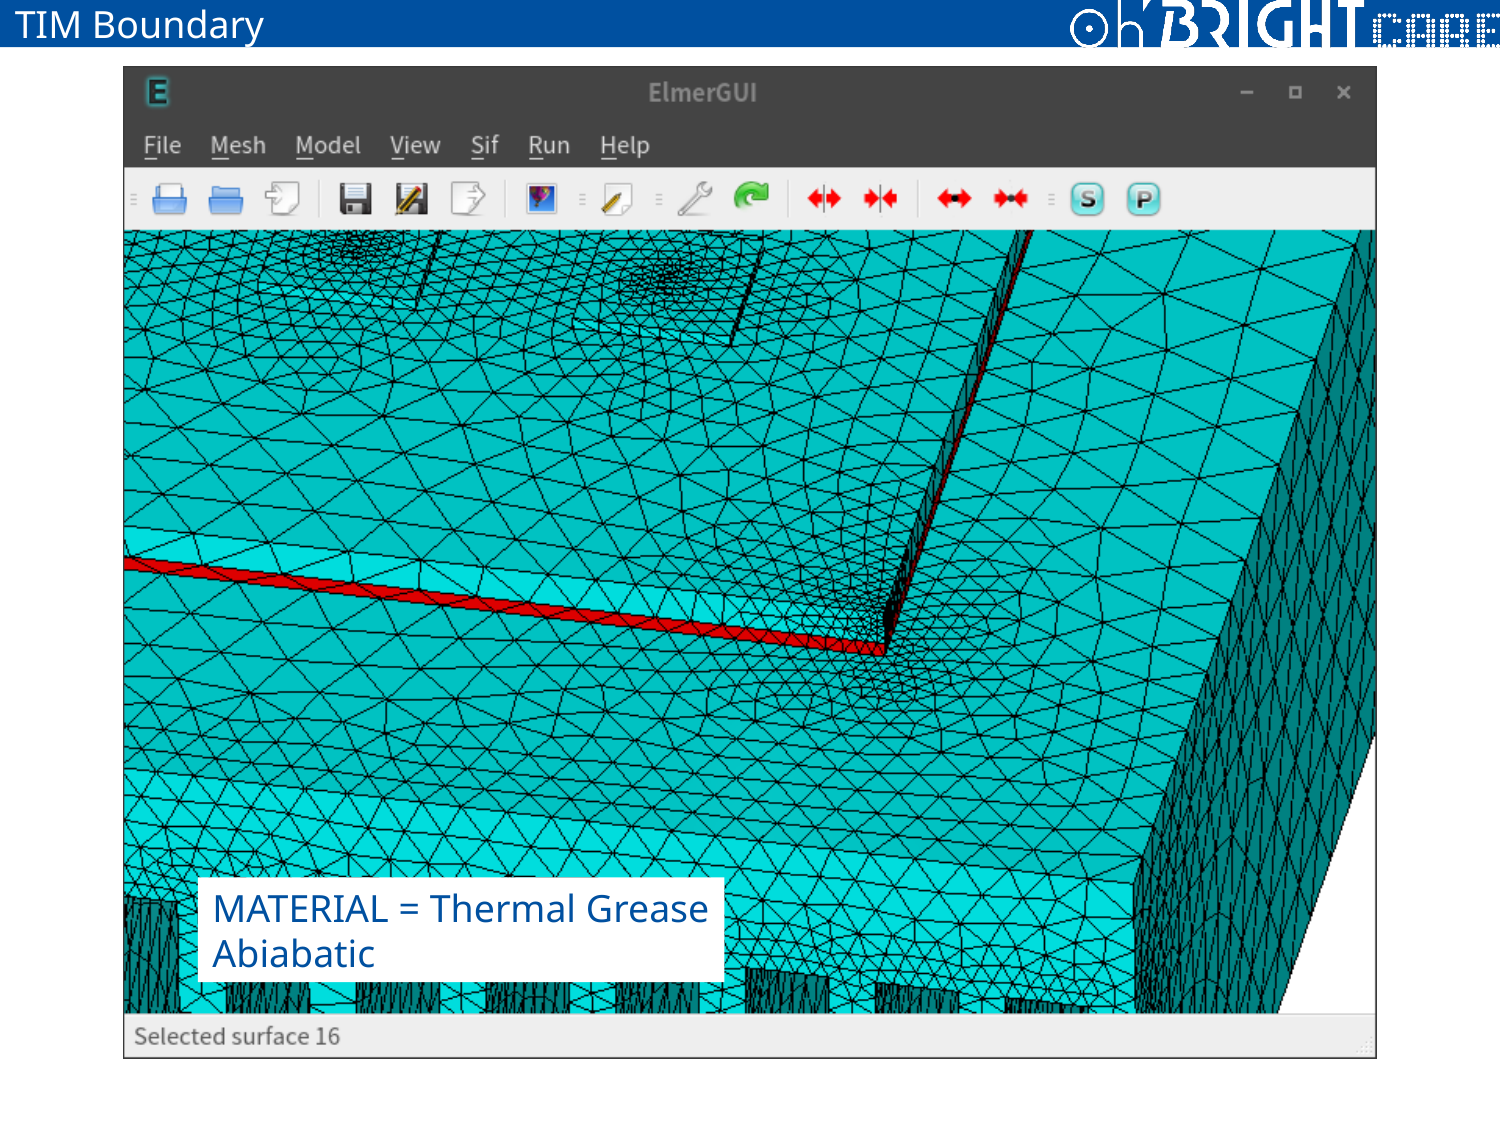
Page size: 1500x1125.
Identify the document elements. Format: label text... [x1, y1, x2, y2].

picture [123, 66, 1377, 1059]
text_box TIM Boundary [0, 0, 1070, 48]
picture [1070, 0, 1500, 48]
